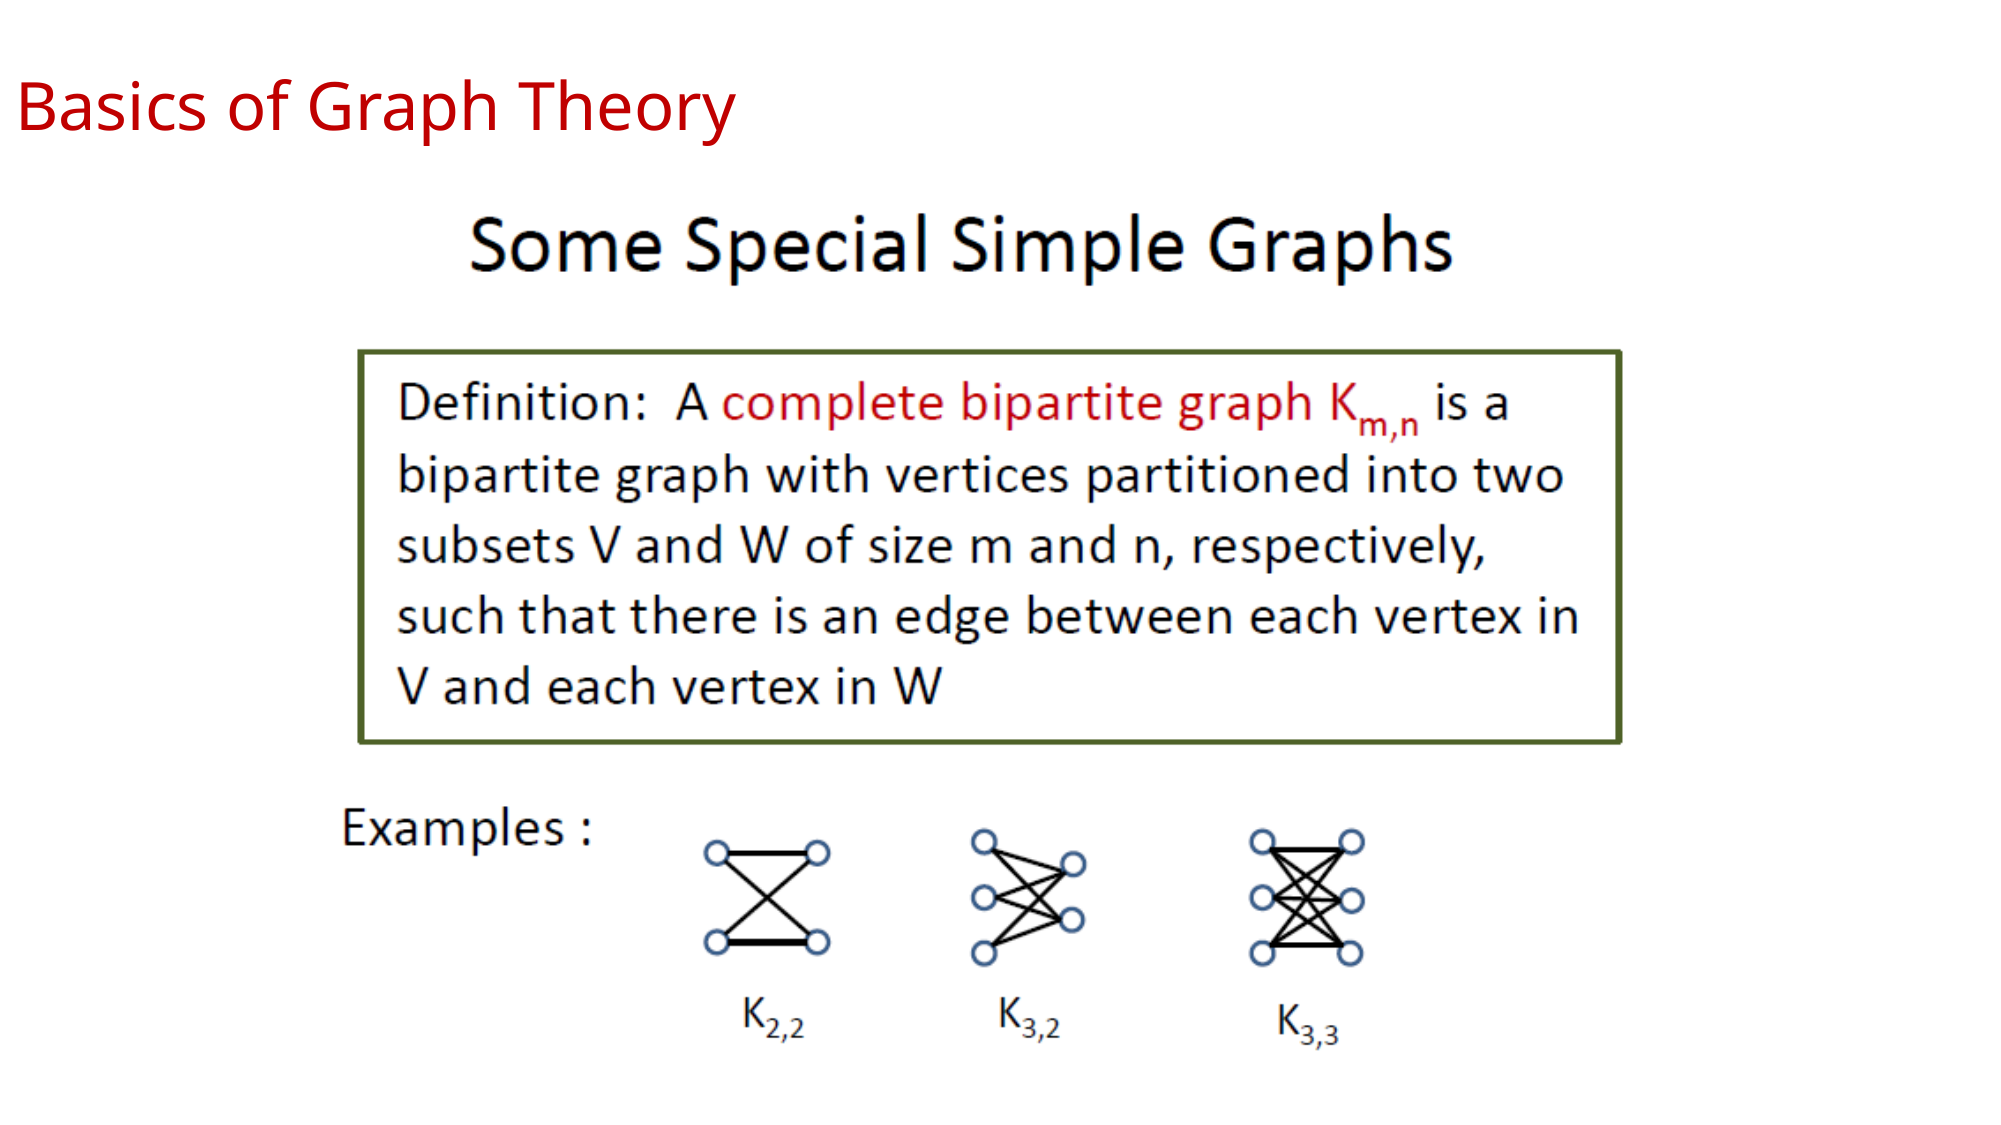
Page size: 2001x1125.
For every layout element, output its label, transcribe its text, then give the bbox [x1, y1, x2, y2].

picture [289, 189, 1644, 1084]
title Basics of Graph Theory [0, 0, 1725, 218]
